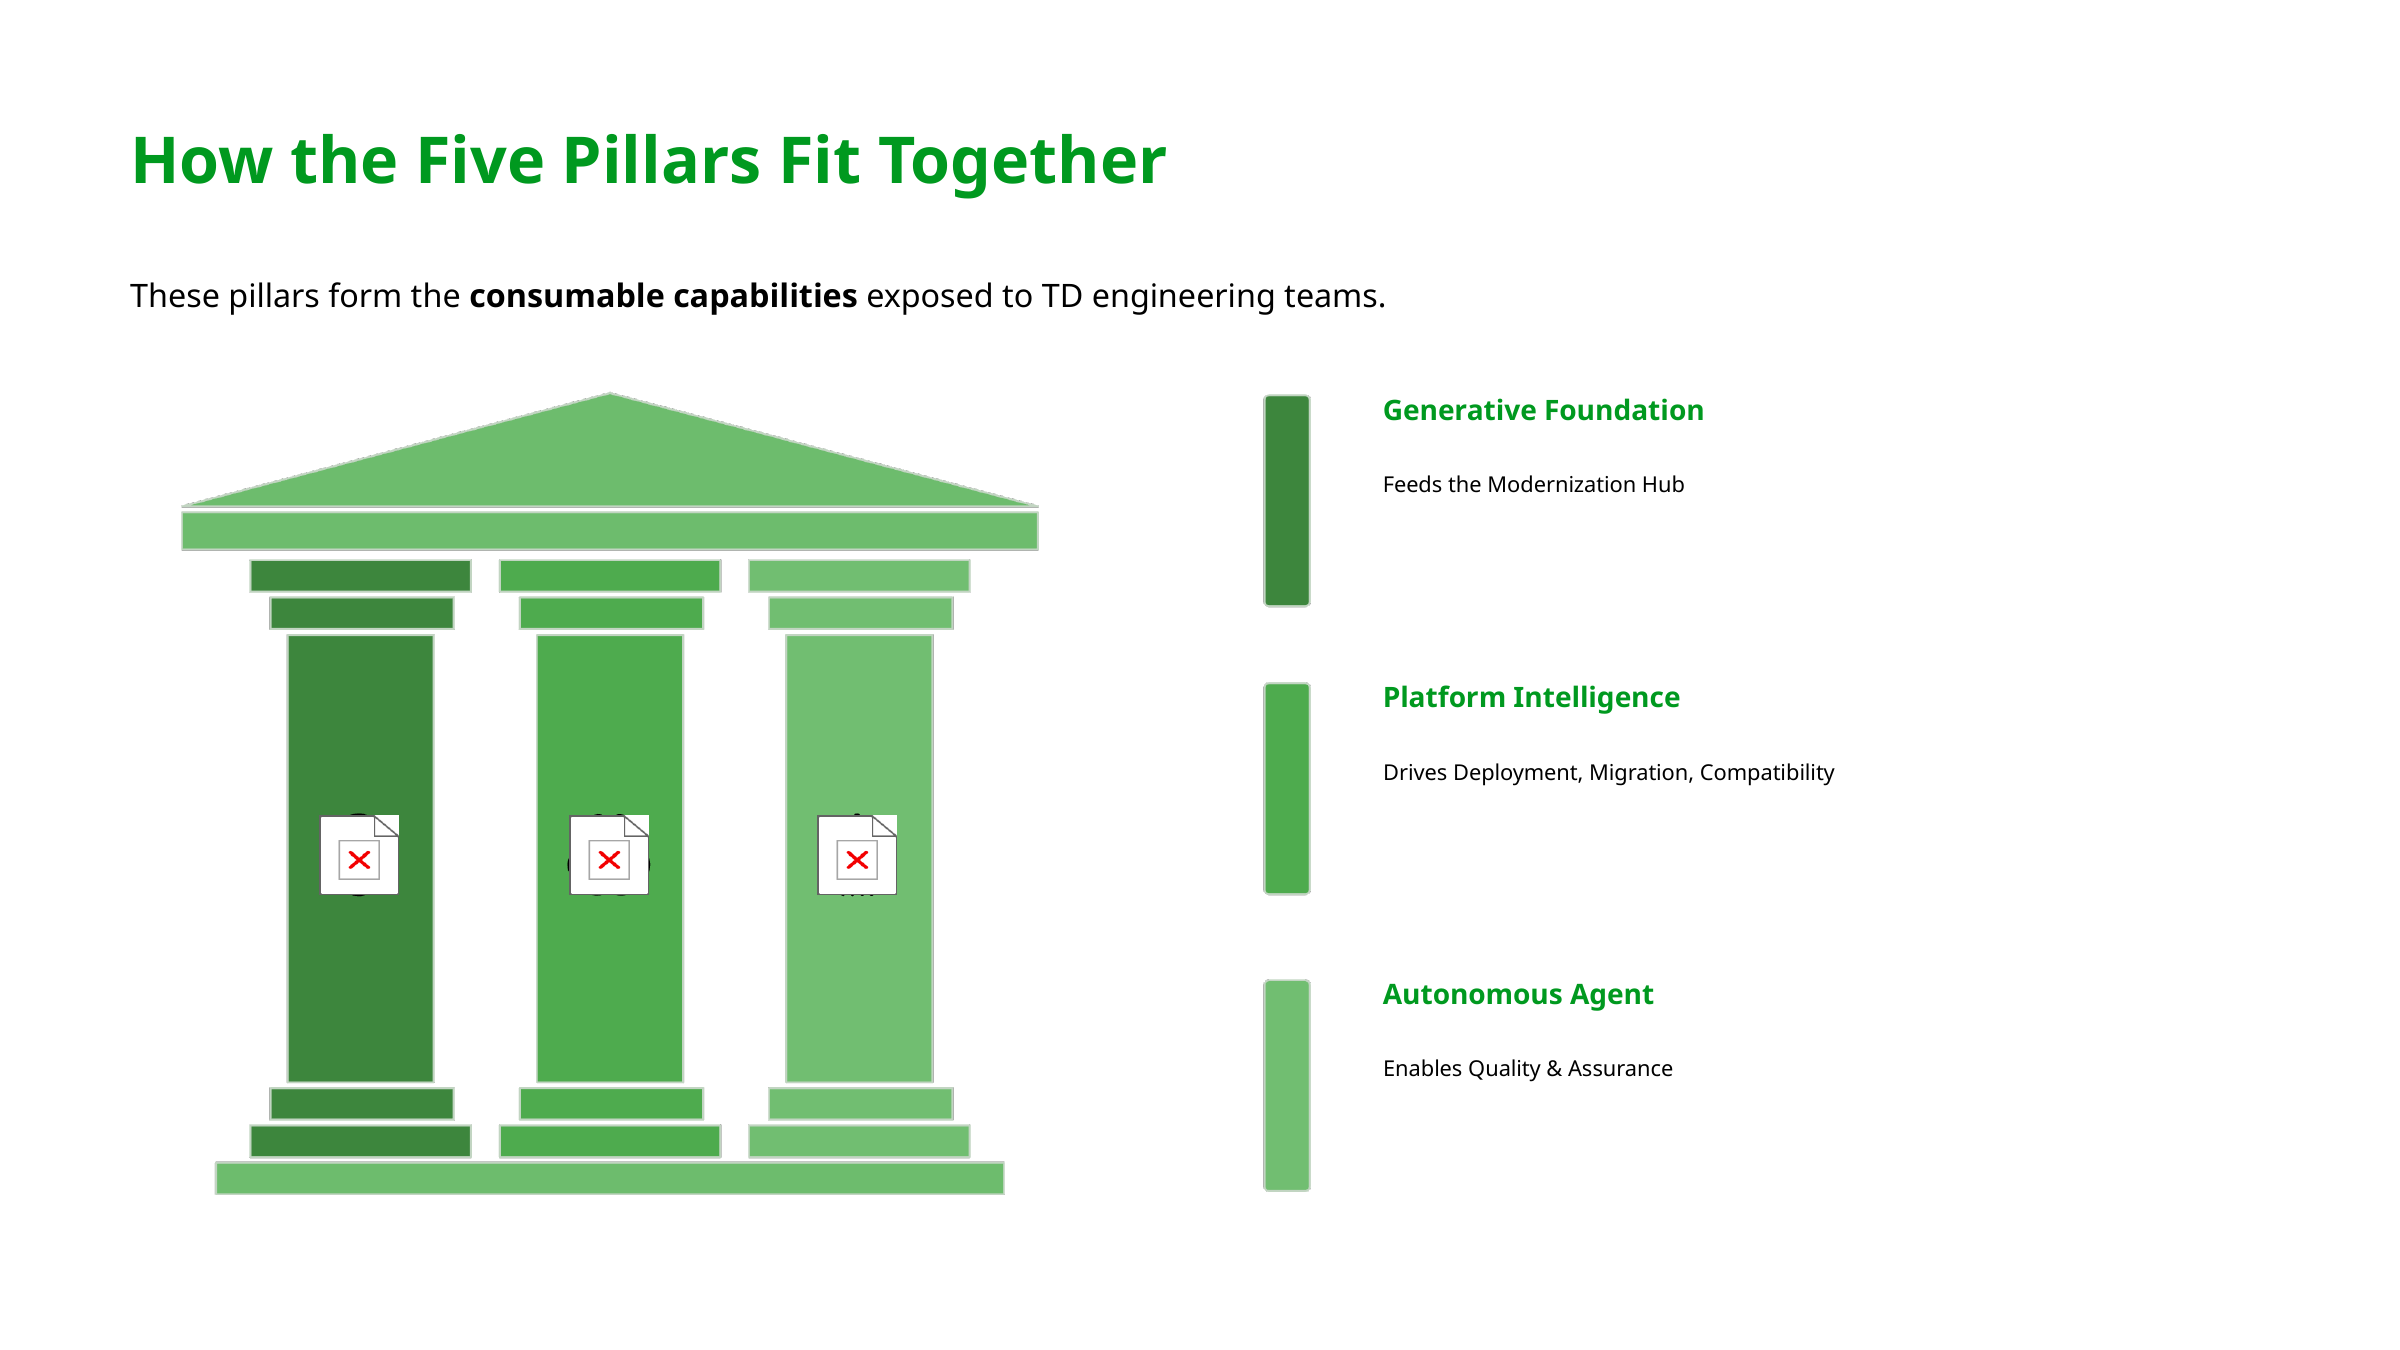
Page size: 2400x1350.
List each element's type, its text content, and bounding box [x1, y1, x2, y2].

text_box How the Five Pillars Fit Together [130, 115, 1121, 197]
text_box These pillars form the consumable capabilities exposed to TD engineering teams. [130, 262, 2270, 315]
picture [141, 350, 2259, 1235]
